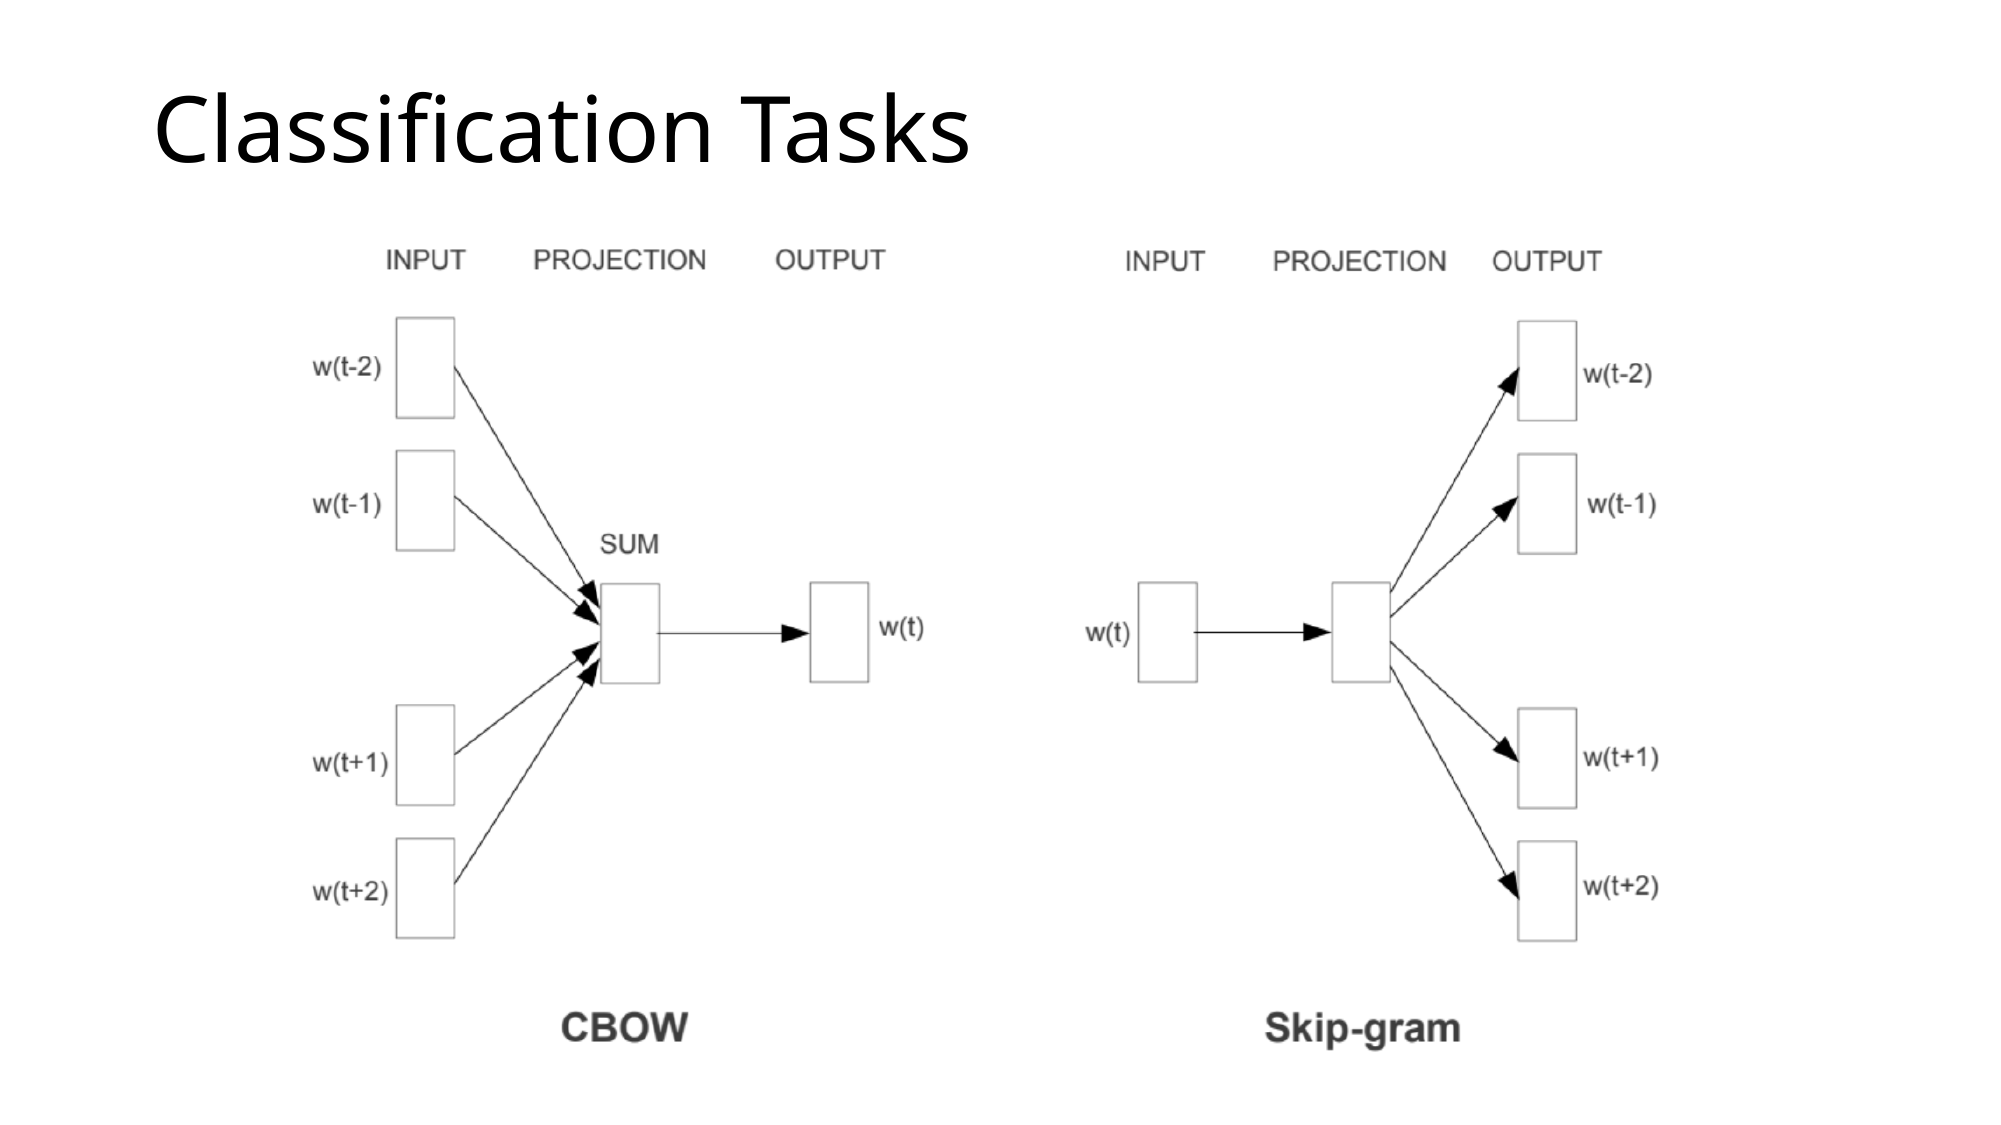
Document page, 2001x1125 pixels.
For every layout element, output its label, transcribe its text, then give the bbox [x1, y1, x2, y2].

picture [292, 186, 1708, 1096]
title Classification Tasks [137, 24, 1863, 242]
